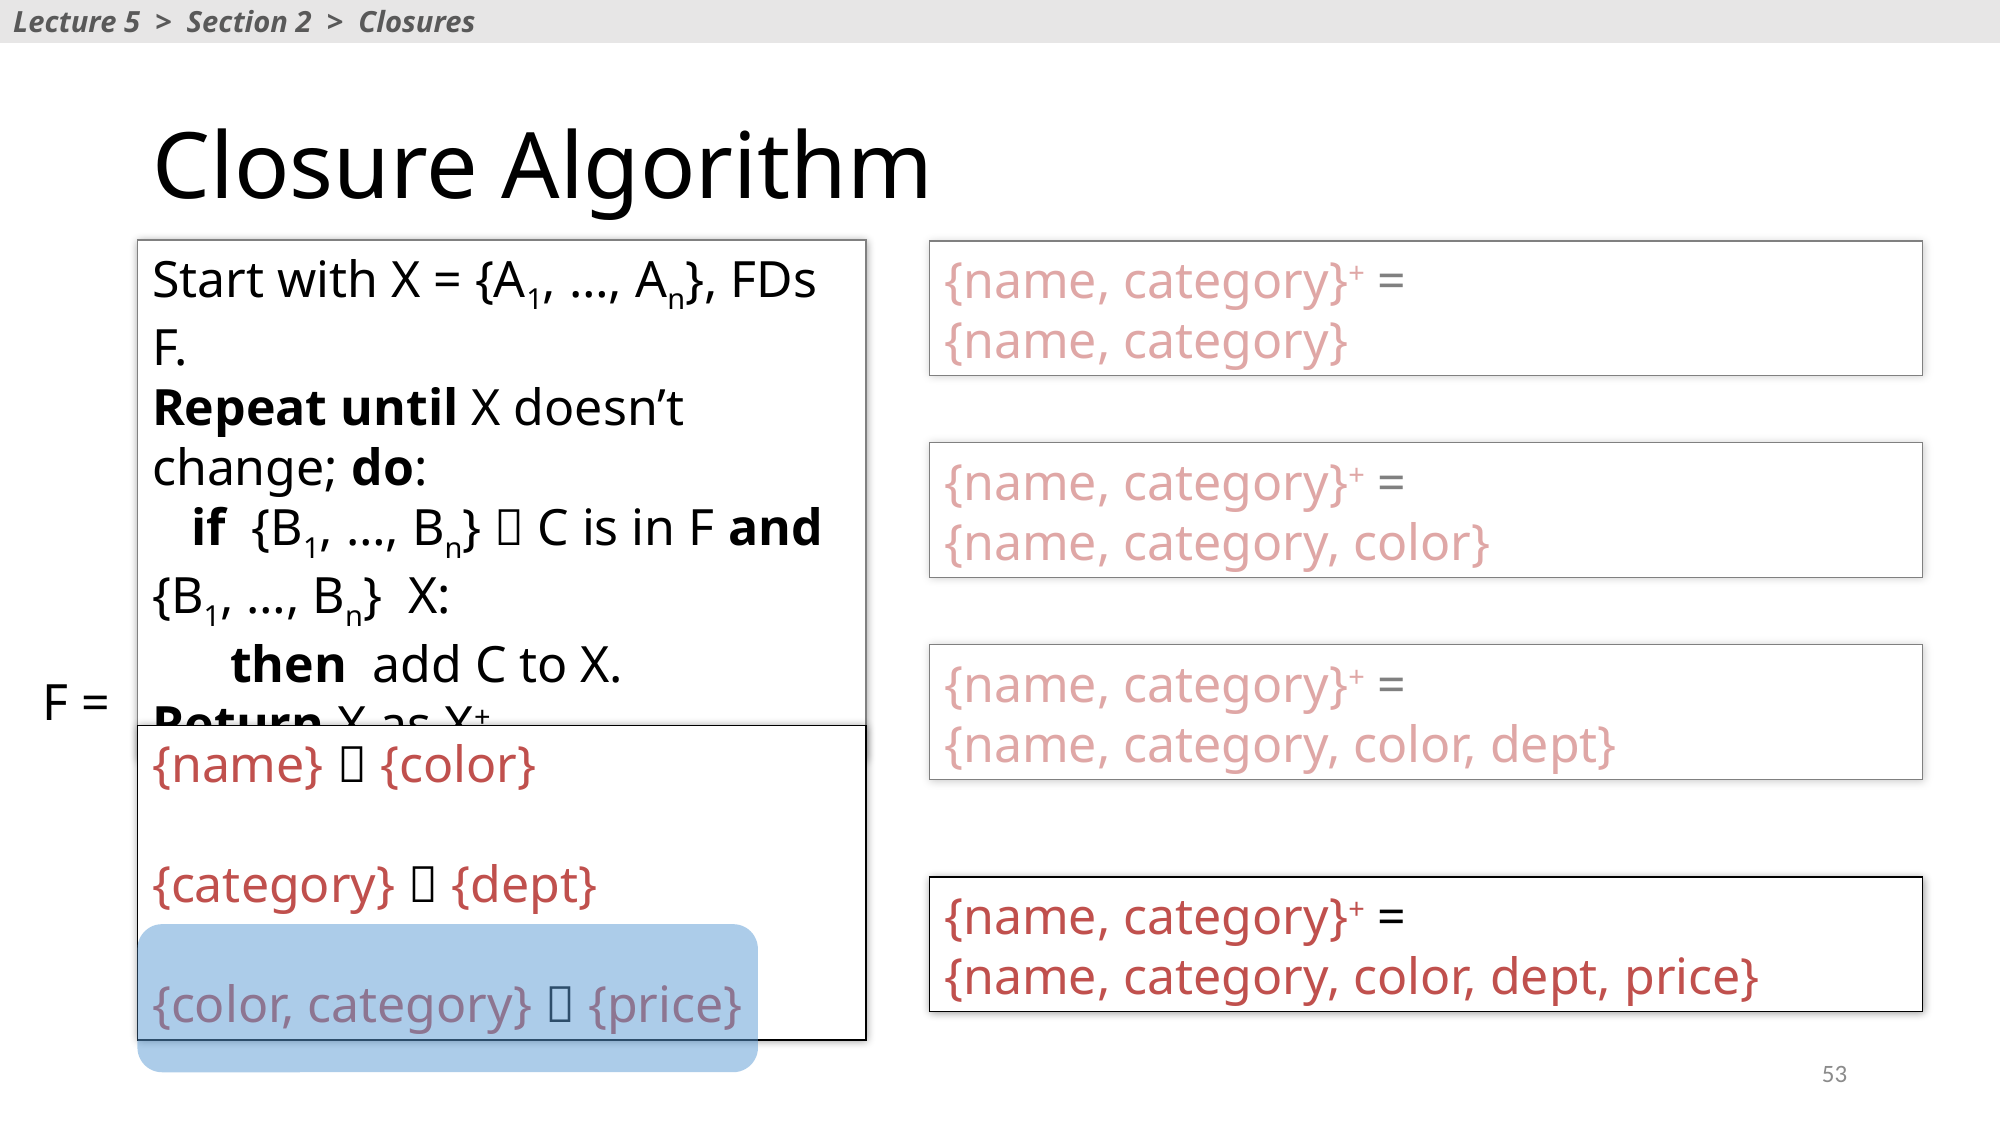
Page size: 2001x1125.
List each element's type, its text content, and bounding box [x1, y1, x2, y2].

text_box {name}  {color} {category}  {dept} {color, category}  {price} [137, 725, 866, 1041]
text_box F = [27, 663, 125, 739]
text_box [0, 0, 2000, 47]
text_box [907, 204, 1957, 817]
slide_number 53 [1412, 1042, 1863, 1103]
text_box {name, category}+ = {name, category, color, dept, price} [929, 876, 1923, 1012]
text_box [136, 923, 760, 1074]
title Closure Algorithm [137, 59, 1863, 278]
